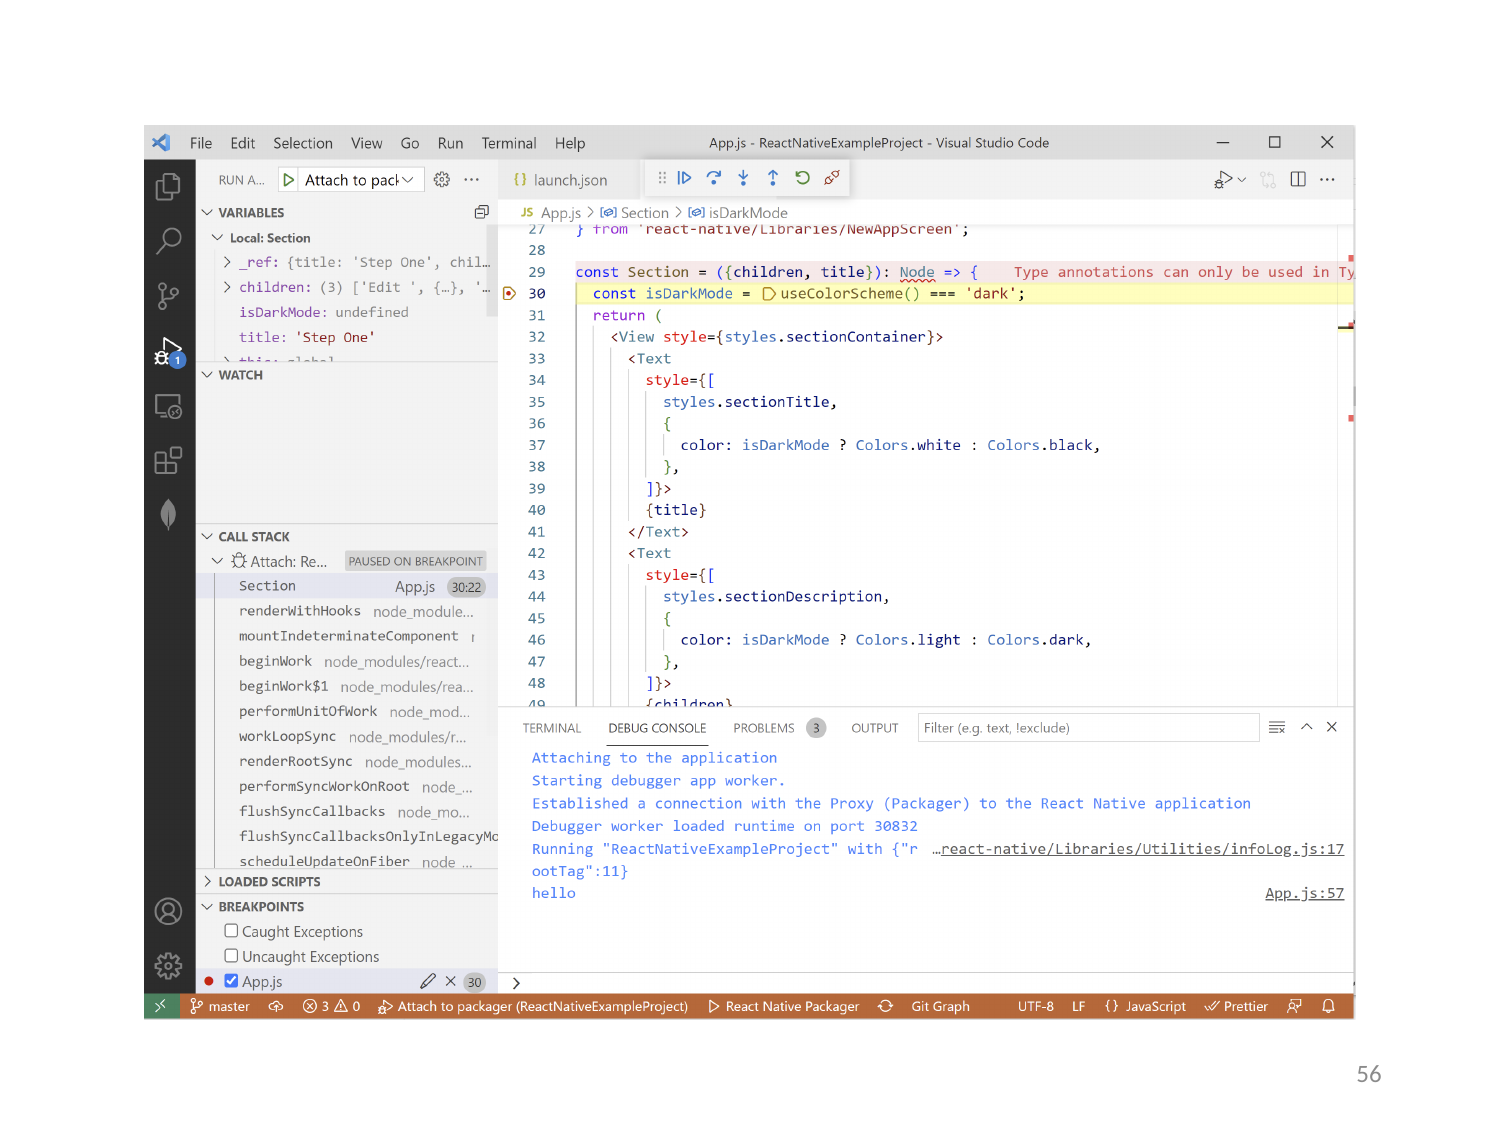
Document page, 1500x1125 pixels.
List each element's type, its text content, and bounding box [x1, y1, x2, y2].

picture [144, 125, 1356, 1020]
slide_number 56 [1059, 1042, 1397, 1103]
